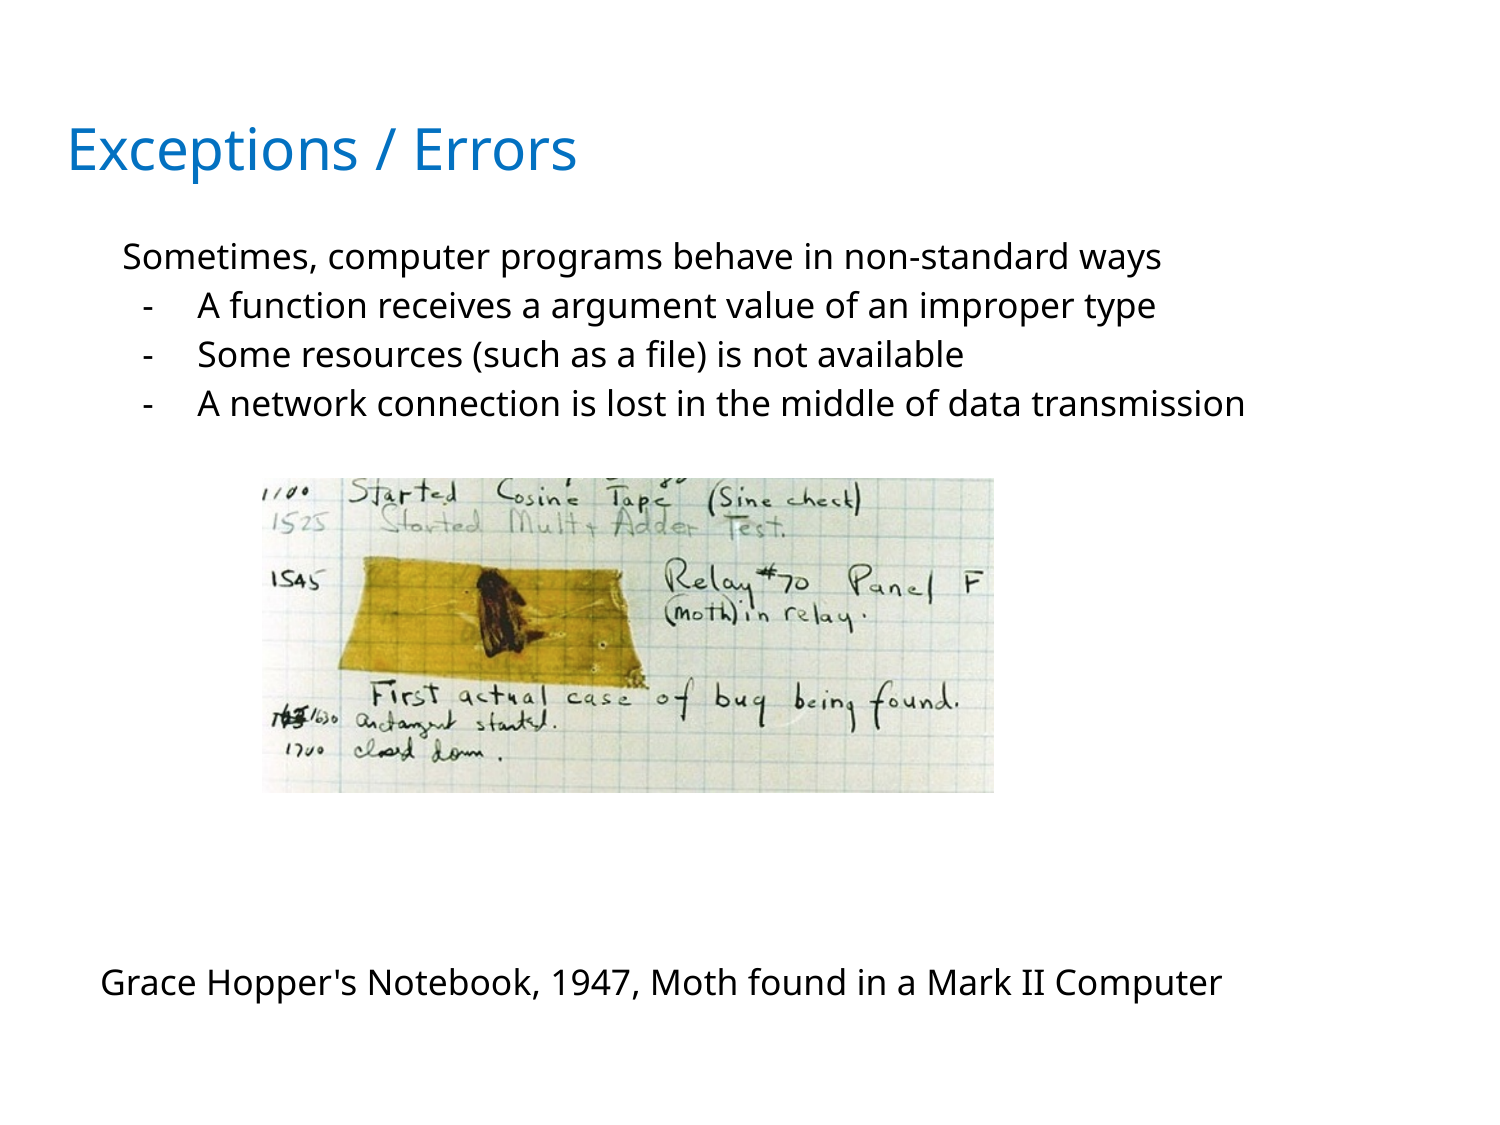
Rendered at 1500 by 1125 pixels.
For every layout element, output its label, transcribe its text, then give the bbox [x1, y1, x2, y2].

picture [261, 478, 995, 799]
title Exceptions / Errors [51, 97, 1449, 223]
text_box Grace Hopper's Notebook, 1947, Moth found in a Mark II Computer [85, 938, 1381, 1064]
text_box Sometimes, computer programs behave in non-standard ways A function receives a argument value of an improper type Some resources (such as a file) is not available A network connection is lost in the middle of data transmission [107, 212, 1393, 428]
